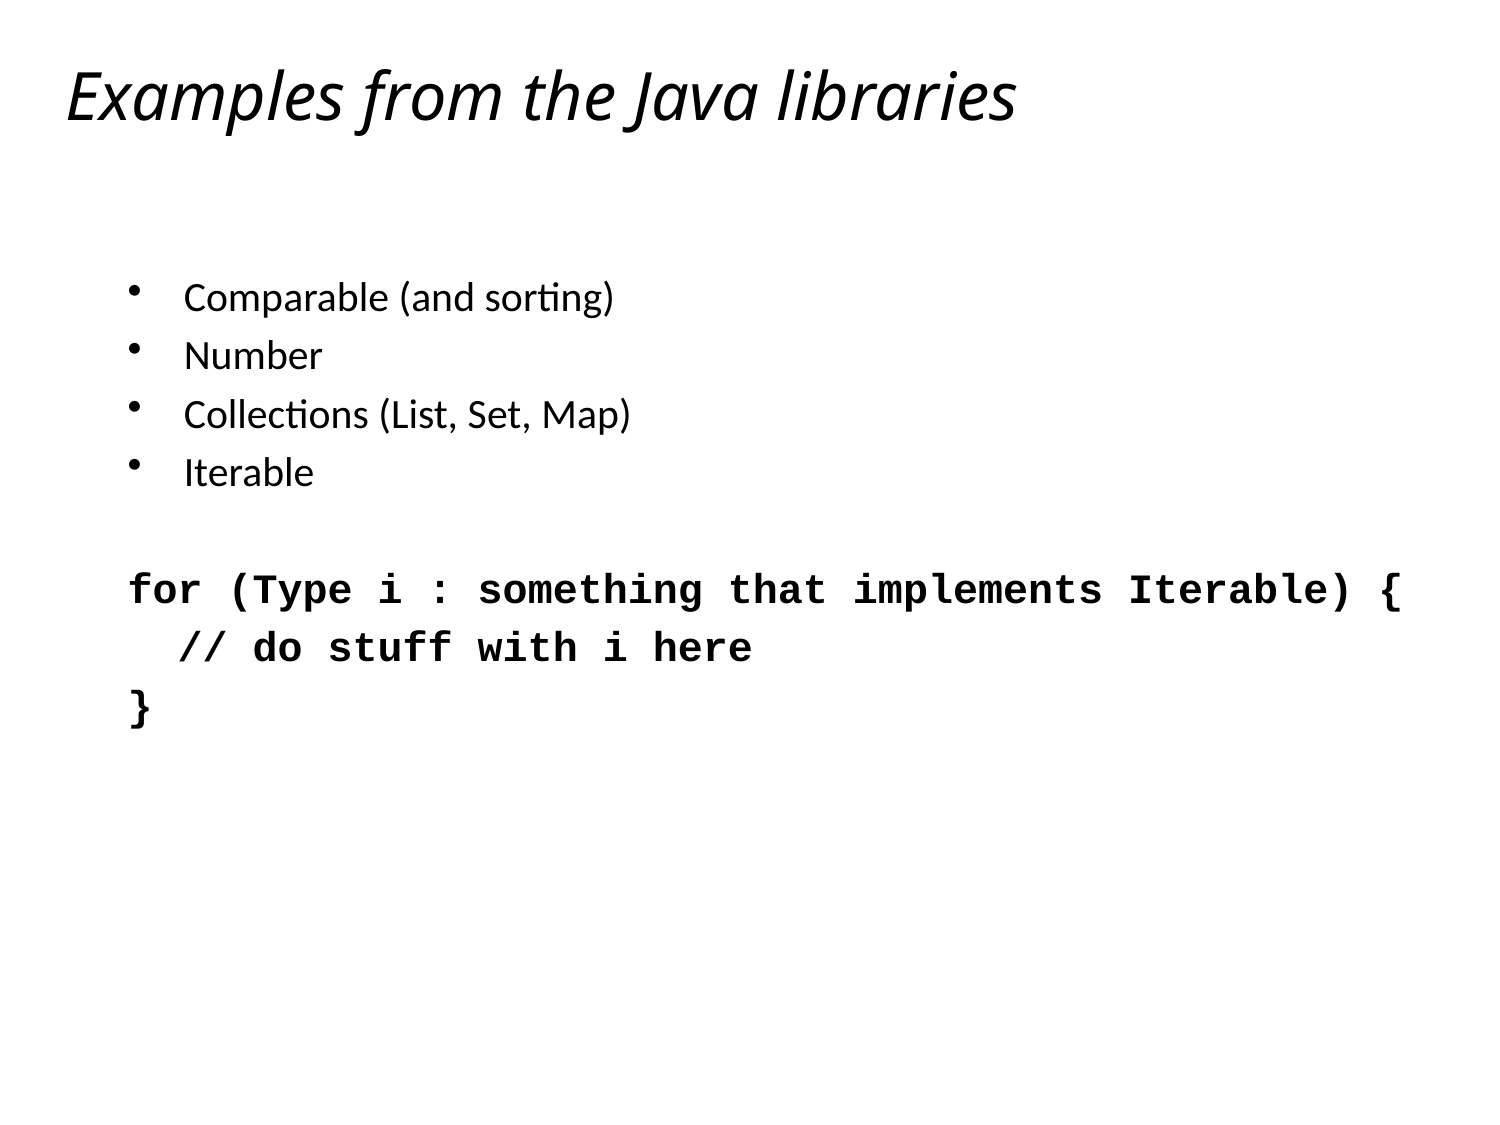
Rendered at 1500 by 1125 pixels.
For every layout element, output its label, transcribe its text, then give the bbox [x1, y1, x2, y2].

title Examples from the Java libraries [49, 49, 1451, 138]
list Comparable (and sorting) Number Collections (List, Set, Map) Iterable for (Type i : something that implements Iterable) { // do stuff with i here } [112, 262, 1488, 1001]
